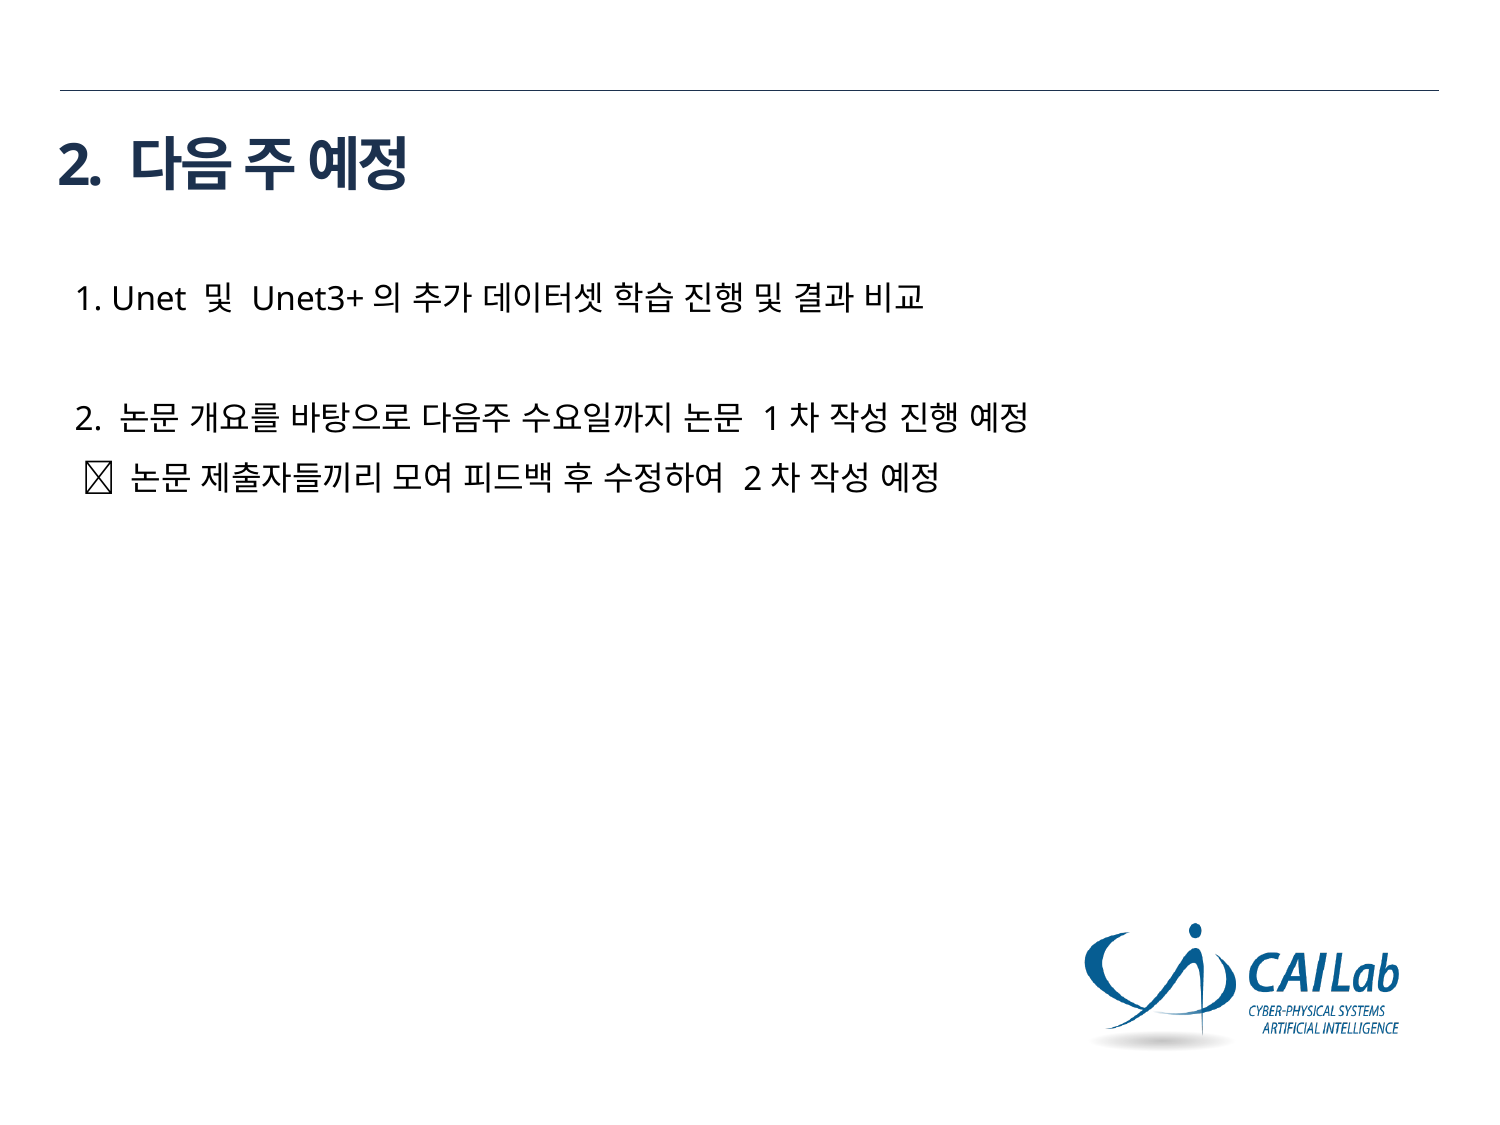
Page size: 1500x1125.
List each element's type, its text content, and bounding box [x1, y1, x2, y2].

picture [1036, 863, 1457, 1114]
text_box 1. Unet 및 Unet3+의 추가 데이터셋 학습 진행 및 결과 비교 2. 논문 개요를 바탕으로 다음주 수요일까지 논문 1차 작성 진행 예정  논문 제출자들끼리 모여 피드백 후 수정하여 2차 작성 예정 [59, 210, 1464, 565]
title 2. 다음 주 예정 [42, 114, 1190, 211]
